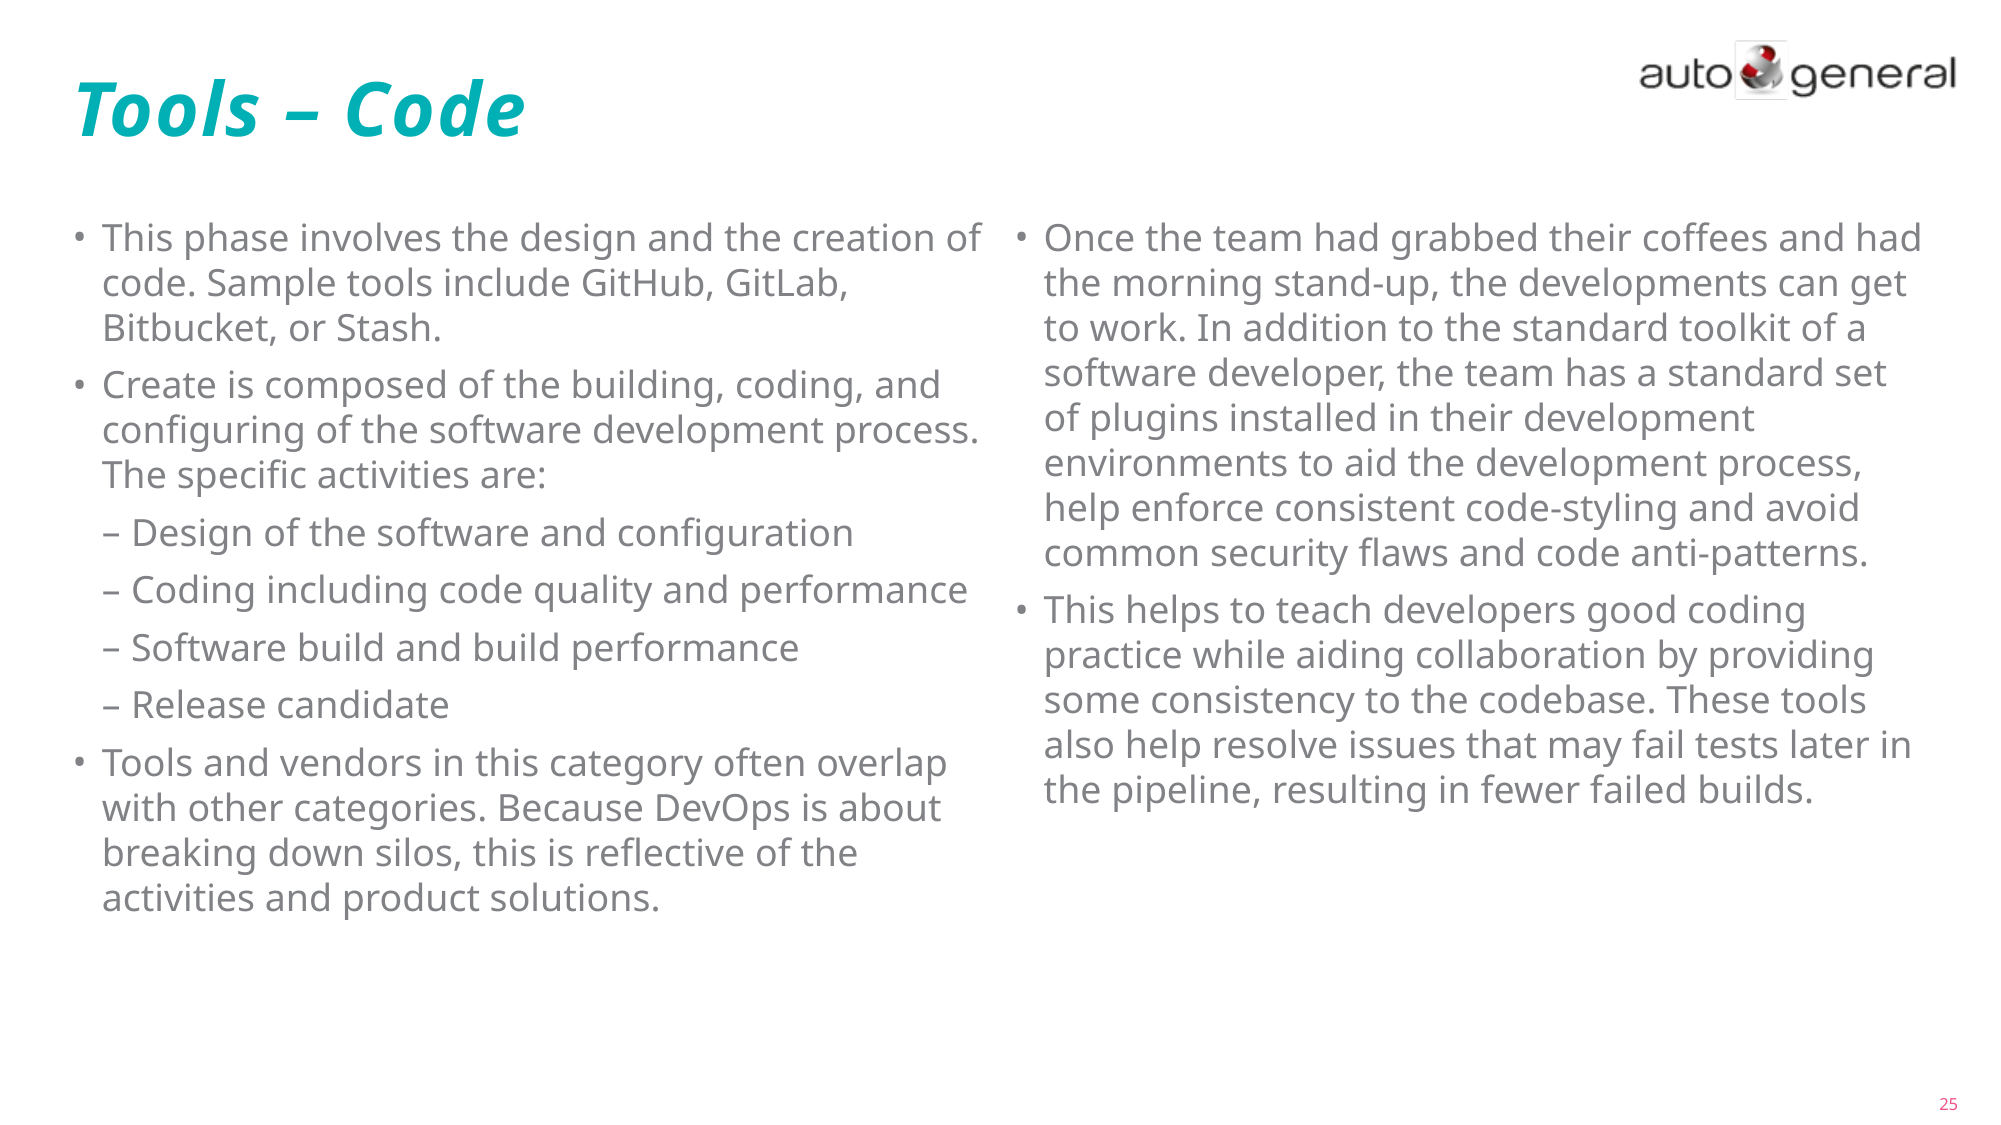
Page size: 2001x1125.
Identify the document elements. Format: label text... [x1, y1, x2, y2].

list Once the team had grabbed their coffees and had the morning stand-up, the developments can get to work. In addition to the standard toolkit of a software developer, the team has a standard set of plugins installed in their development environments to aid the development process, help enforce consistent code-styling and avoid common security flaws and code anti-patterns. This helps to teach developers good coding practice while aiding collaboration by providing some consistency to the codebase. These tools also help resolve issues that may fail tests later in the pipeline, resulting in fewer failed builds. [1014, 213, 1928, 962]
list This phase involves the design and the creation of code. Sample tools include GitHub, GitLab, Bitbucket, or Stash. Create is composed of the building, coding, and configuring of the software development process. The specific activities are: Design of the software and configuration Coding including code quality and performance Software build and build performance Release candidate Tools and vendors in this category often overlap with other categories. Because DevOps is about breaking down silos, this is reflective of the activities and product solutions. [72, 213, 986, 962]
title Tools – Code [72, 67, 1618, 159]
picture [1596, 8, 2000, 133]
